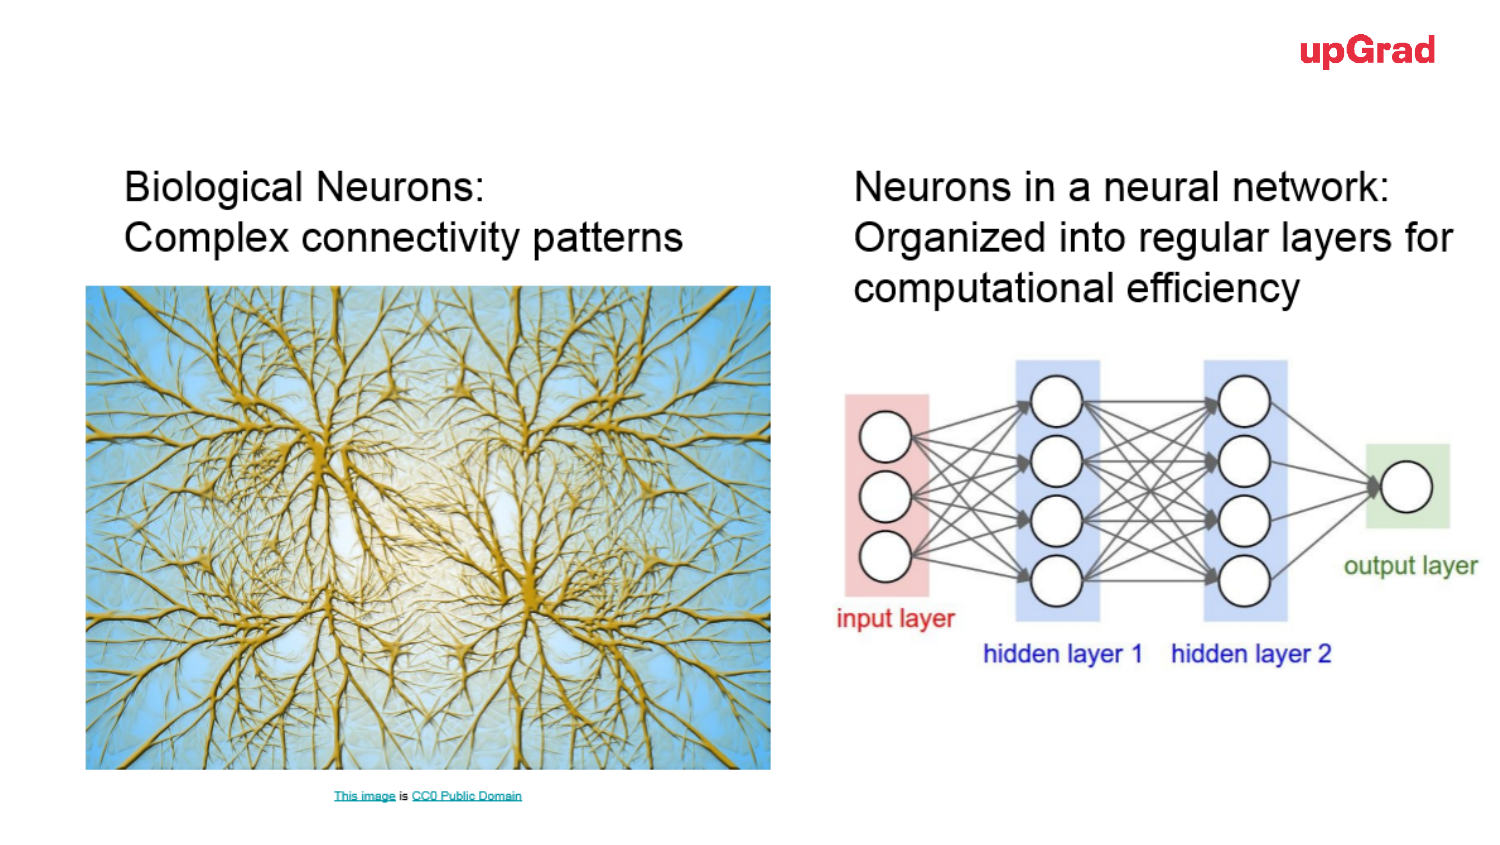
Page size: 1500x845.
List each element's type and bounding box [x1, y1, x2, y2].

picture [0, 90, 1500, 823]
picture [1300, 34, 1435, 70]
